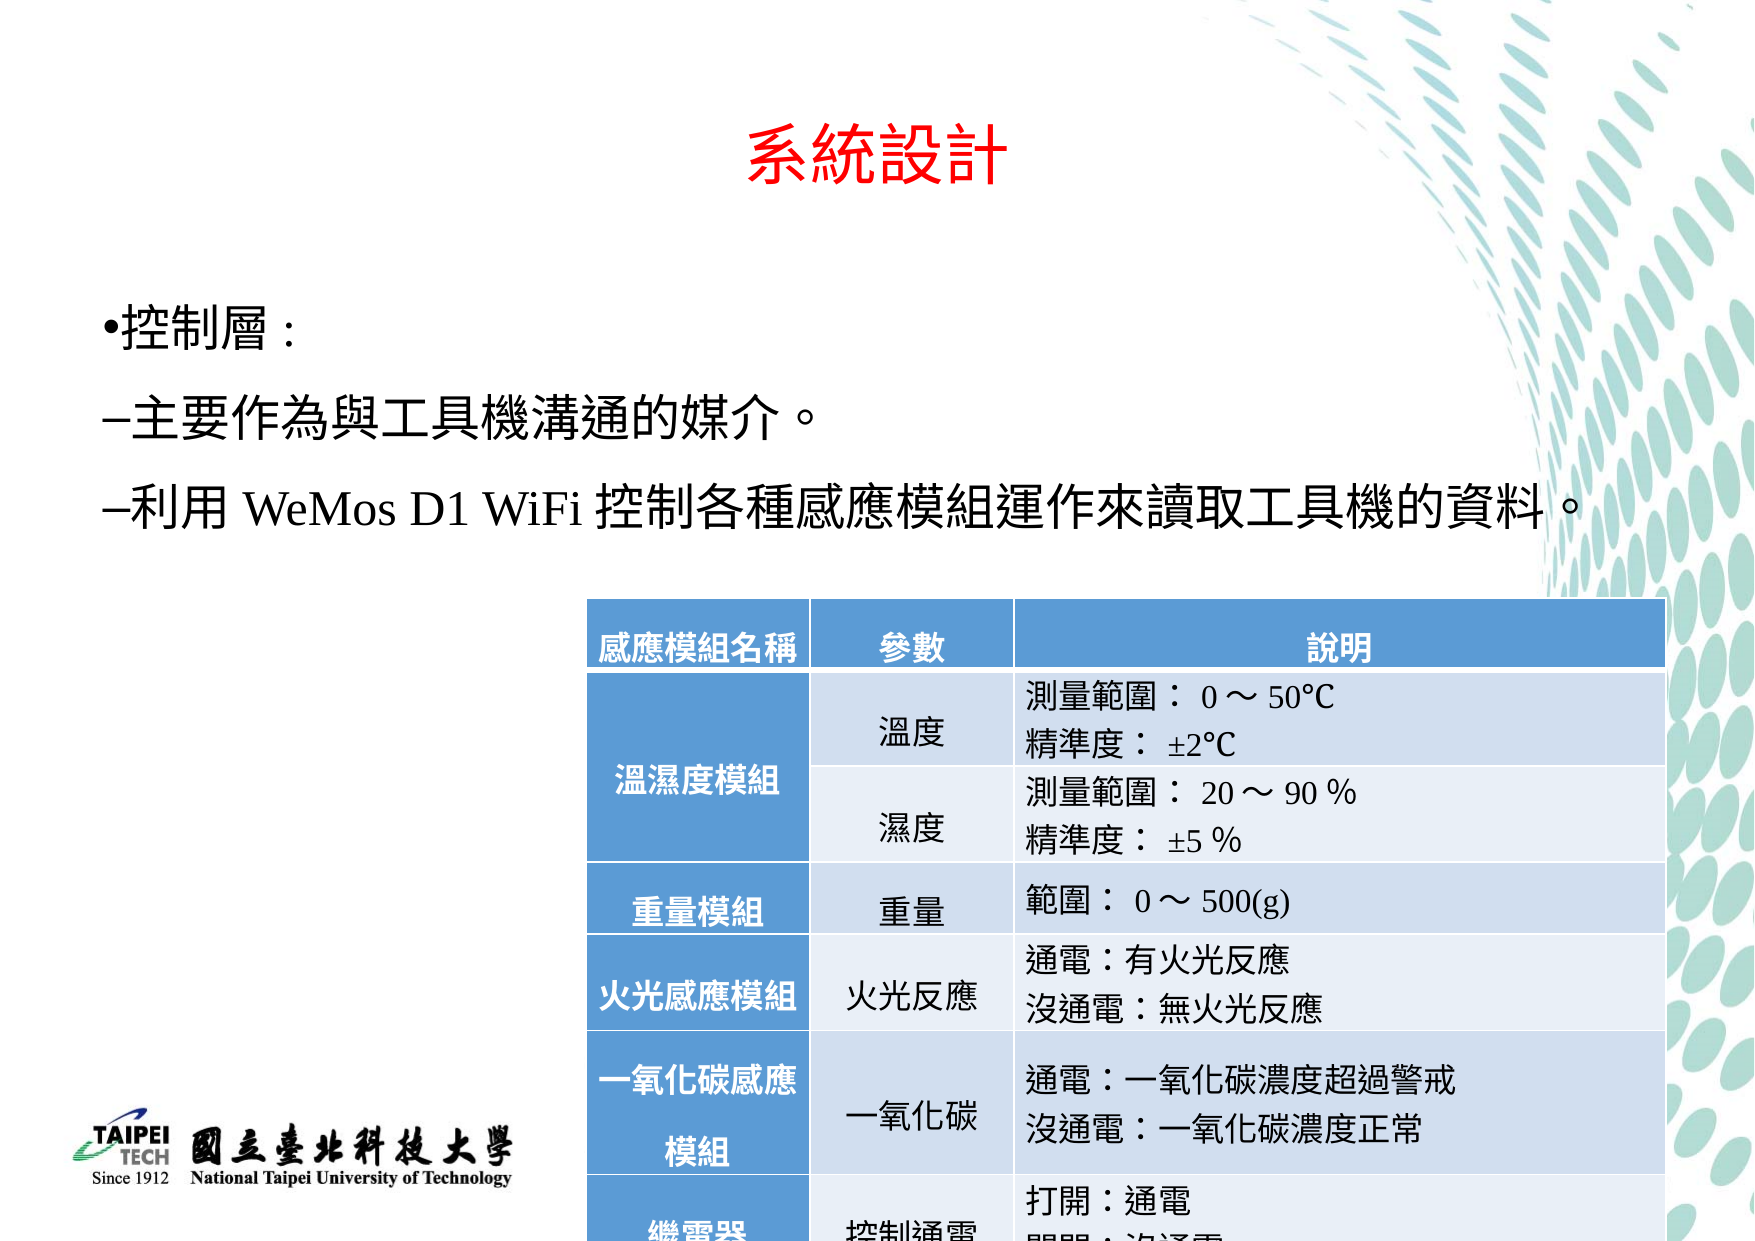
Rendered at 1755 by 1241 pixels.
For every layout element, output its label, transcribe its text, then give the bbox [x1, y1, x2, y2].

table_cell 重量模組 [587, 863, 809, 933]
table_cell 火光感應模組 [587, 935, 809, 1030]
table_cell 火光反應 [811, 935, 1013, 1030]
table_cell 測量範圍：0〜50℃ 精準度：±2℃ [1015, 673, 1665, 765]
table_cell 通電：有火光反應 沒通電：無火光反應 [1015, 935, 1665, 1030]
table_header 感應模組名稱 [587, 599, 809, 667]
table_cell 控制通電 [811, 1175, 1013, 1241]
list 控制層: 主要作為與工具機溝通的媒介。 利用WeMos D1 WiFi控制各種感應模組運作來讀取工具機的資料。 [87, 289, 1667, 1108]
picture [0, 0, 1755, 1241]
table_cell 溫濕度模組 [587, 673, 809, 861]
table_cell 重量 [811, 863, 1013, 933]
table_cell 濕度 [811, 767, 1013, 861]
table_cell 一氧化碳 [811, 1031, 1013, 1174]
table_cell 通電：一氧化碳濃度超過警戒 沒通電：一氧化碳濃度正常 [1015, 1031, 1665, 1174]
table_cell 繼電器 [587, 1175, 809, 1241]
title 系統設計 [87, 49, 1667, 257]
table_cell 測量範圍：20〜90％ 精準度：±5％ [1015, 767, 1665, 861]
table_cell 一氧化碳感應模組 [587, 1031, 809, 1174]
table_cell 溫度 [811, 673, 1013, 765]
table_header 說明 [1015, 599, 1665, 667]
table_cell 打開：通電 關閉：沒通電 [1015, 1175, 1665, 1241]
table_cell 範圍：0〜500(g) [1015, 863, 1665, 933]
table_header 參數 [811, 599, 1013, 667]
